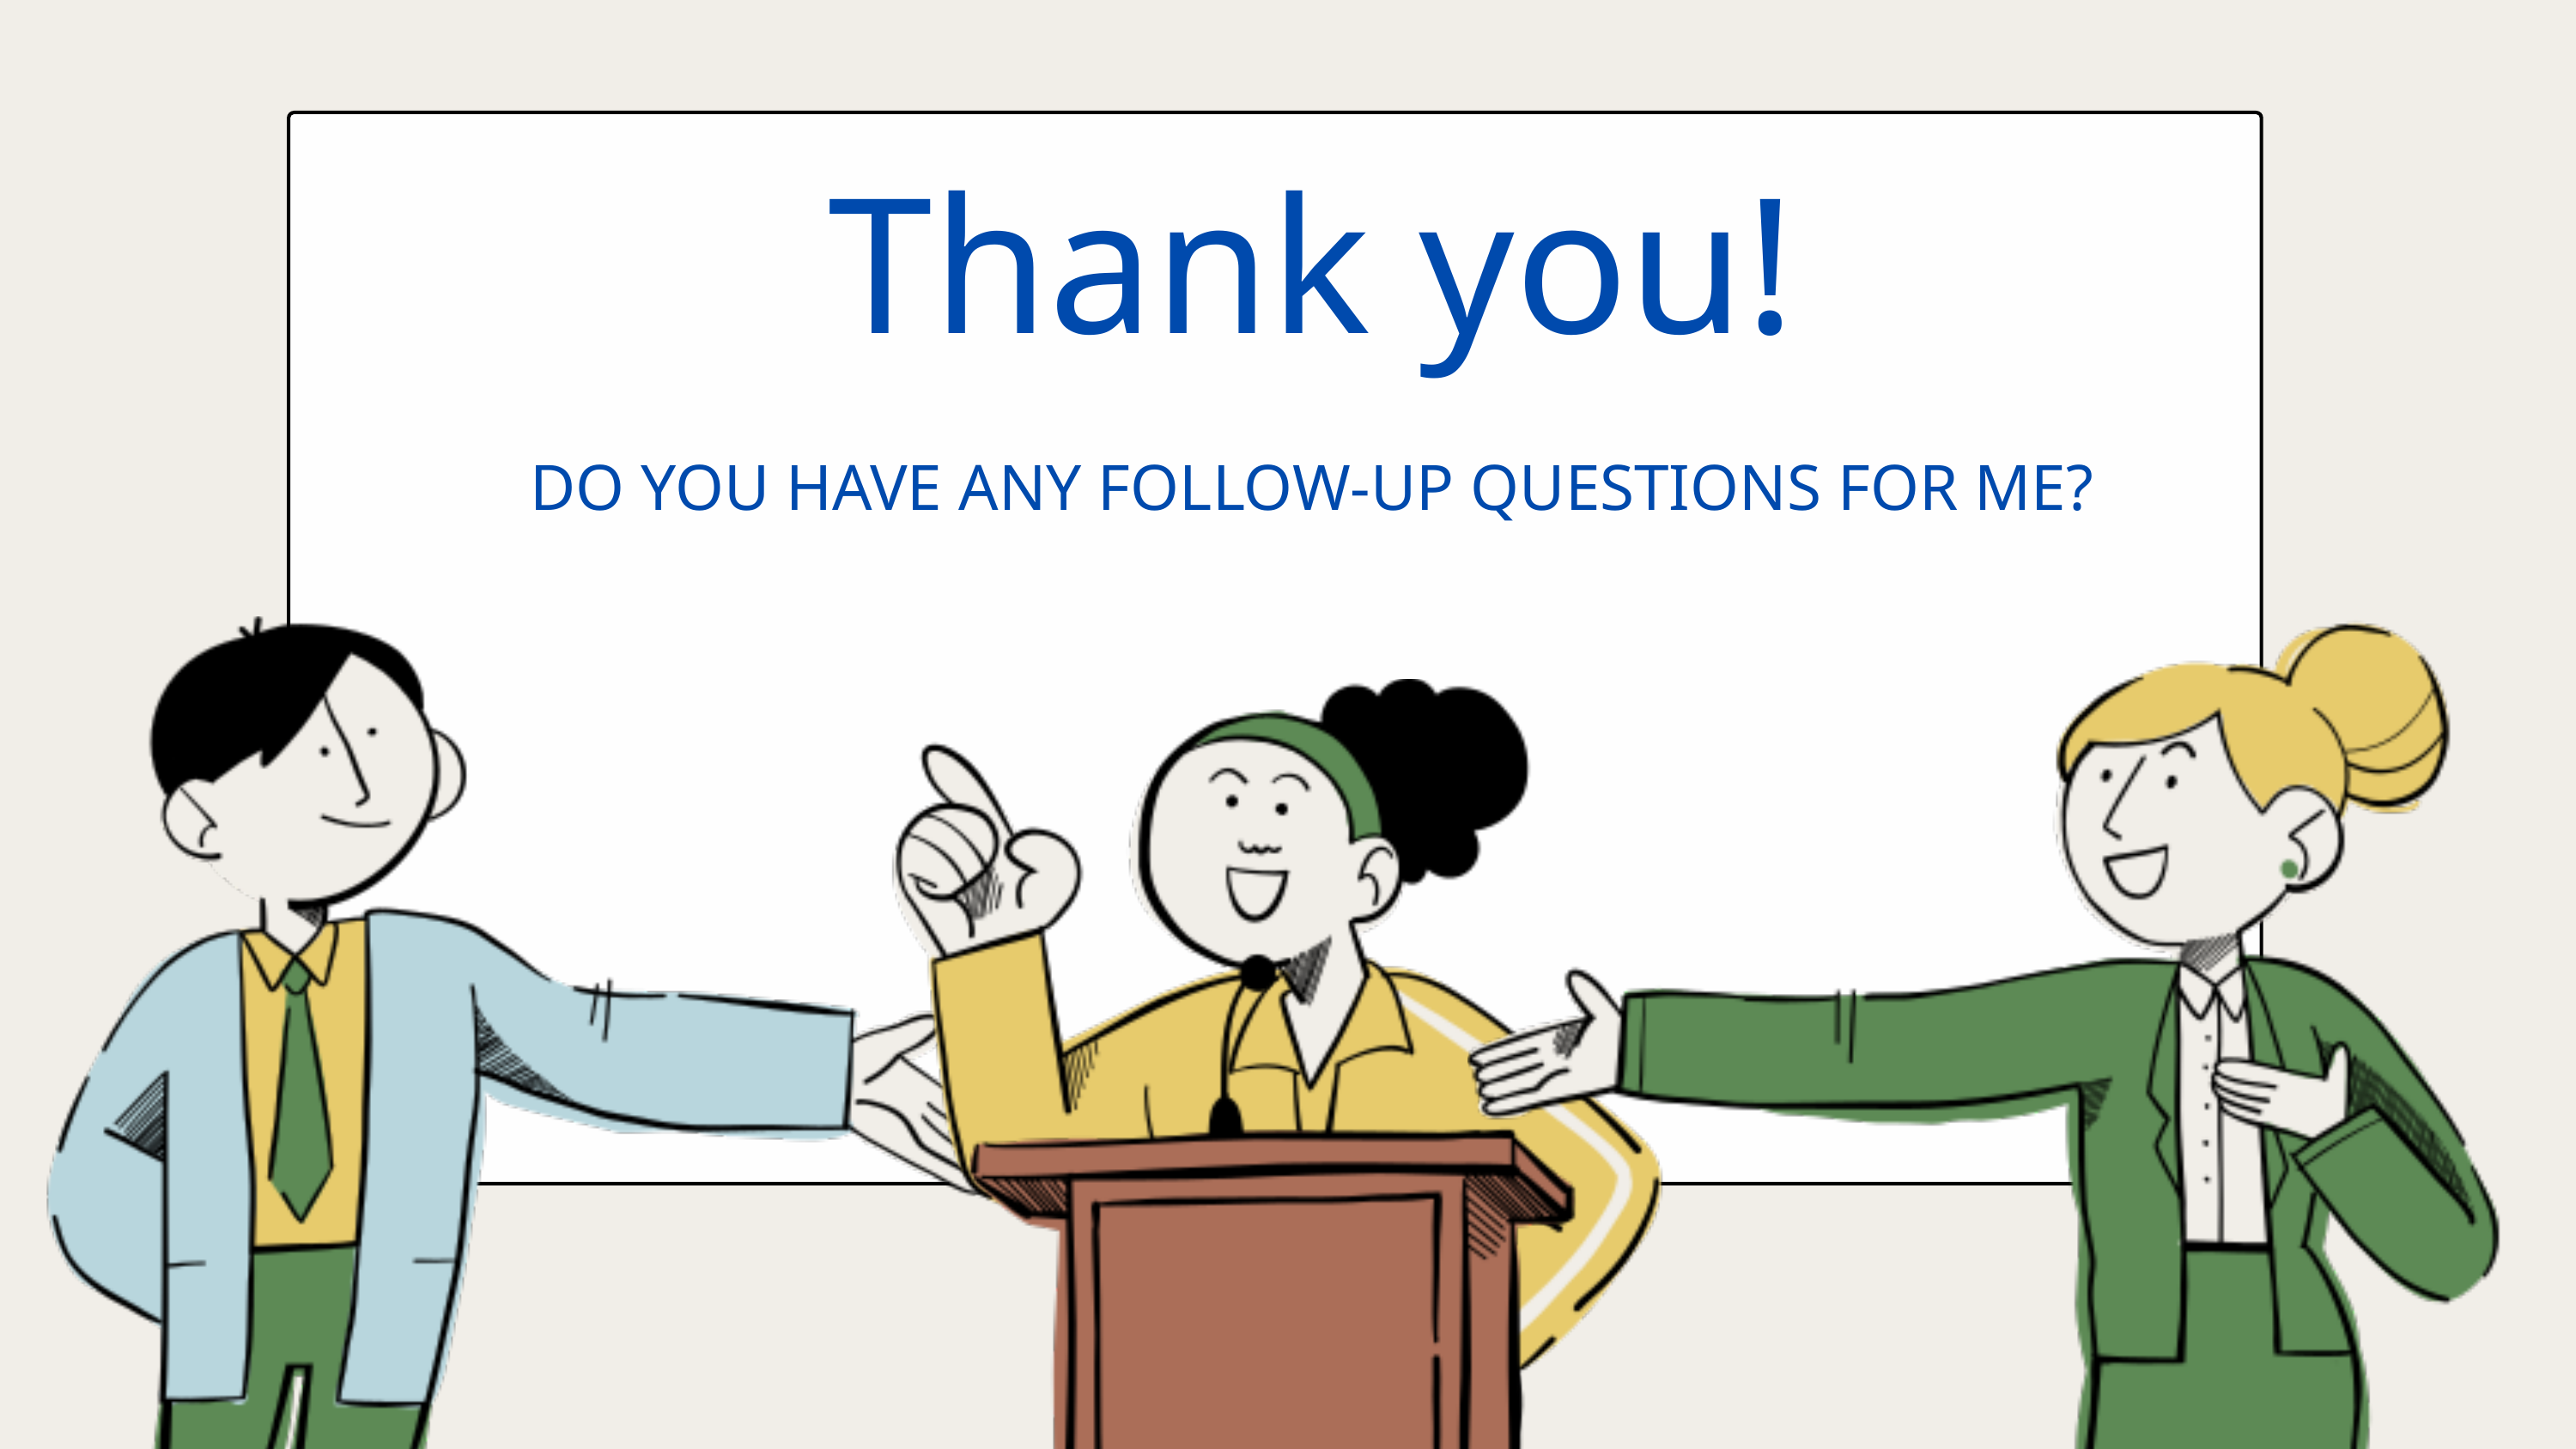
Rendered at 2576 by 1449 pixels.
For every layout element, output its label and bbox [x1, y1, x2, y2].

text_box [525, 144, 2099, 519]
picture [34, 616, 2503, 1449]
text_box [286, 110, 2263, 677]
